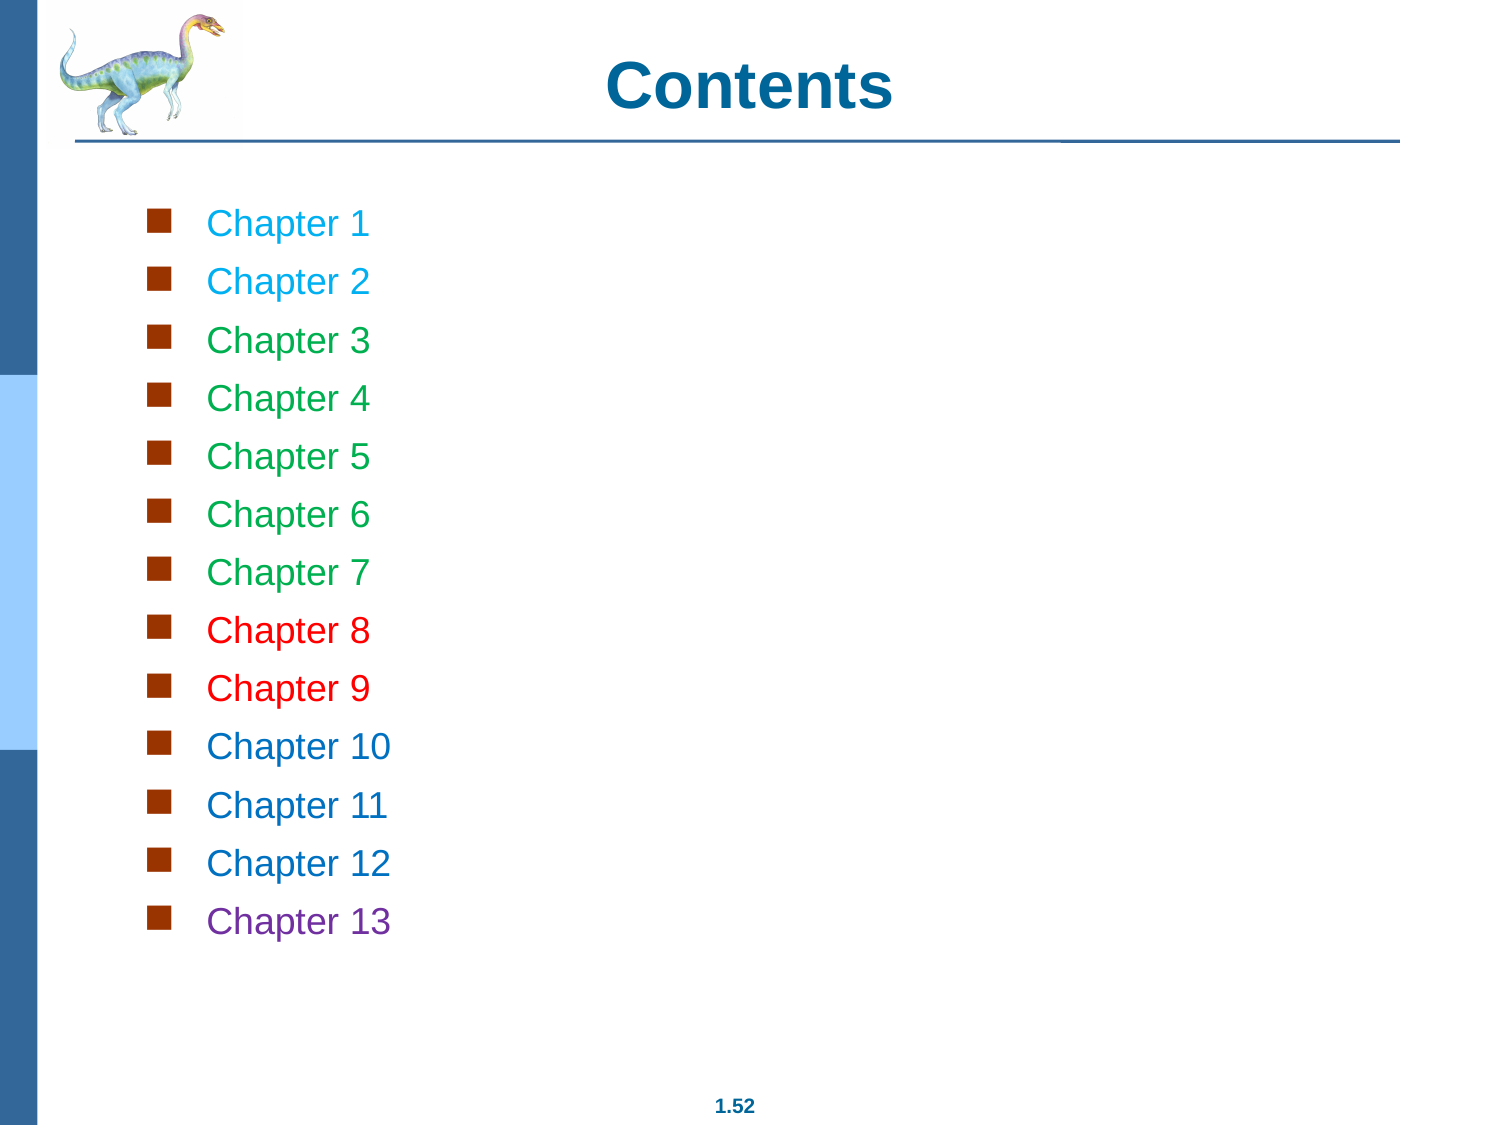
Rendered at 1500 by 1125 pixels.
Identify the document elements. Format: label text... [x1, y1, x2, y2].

picture [46, 0, 243, 149]
title Contents [75, 35, 1425, 130]
list Chapter 1 Chapter 2 Chapter 3 Chapter 4 Chapter 5 Chapter 6 Chapter 7 Chapter 8 Chapter 9 Chapter 10 Chapter 11 Chapter 12 Chapter 13 [134, 191, 1327, 1004]
